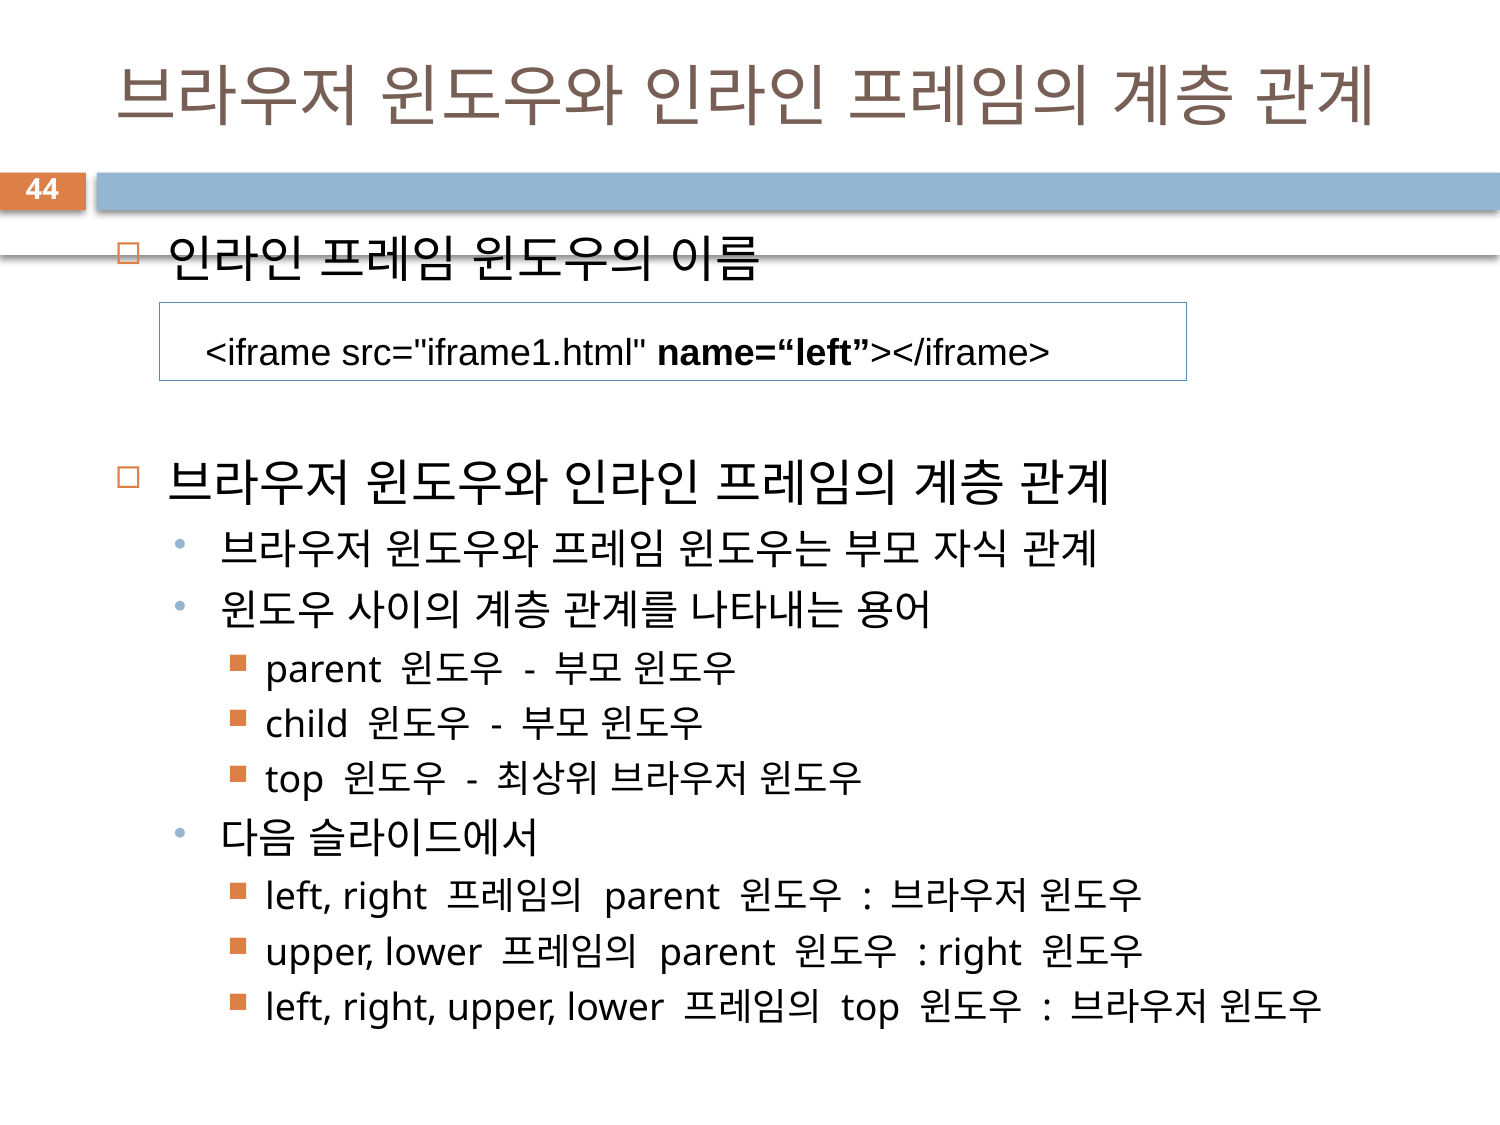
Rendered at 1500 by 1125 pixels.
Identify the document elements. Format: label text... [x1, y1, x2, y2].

text_box <iframe src="iframe1.html" name=“left”></iframe> [159, 302, 1187, 381]
list 인라인 프레임 윈도우의 이름 브라우저 윈도우와 인라인 프레임의 계층 관계 브라우저 윈도우와 프레임 윈도우는 부모 자식 관계 윈도우 사이의 계층 관계를 나타내는 용어 parent 윈도우 - 부모 윈도우 child 윈도우 - 부모 윈도우 top 윈도우 - 최상위 브라우저 윈도우 다음 슬라이드에서 left, right 프레임의 parent 윈도우 : 브라우저 윈도우 upper, lower 프레임의 parent 윈도우 : right 윈도우 left, right, upper, lower 프레임의 top 윈도우 : 브라우저 윈도우 [100, 219, 1438, 1047]
slide_number 44 [0, 170, 87, 211]
title 브라우저 윈도우와 인라인 프레임의 계층 관계 [100, 37, 1438, 149]
